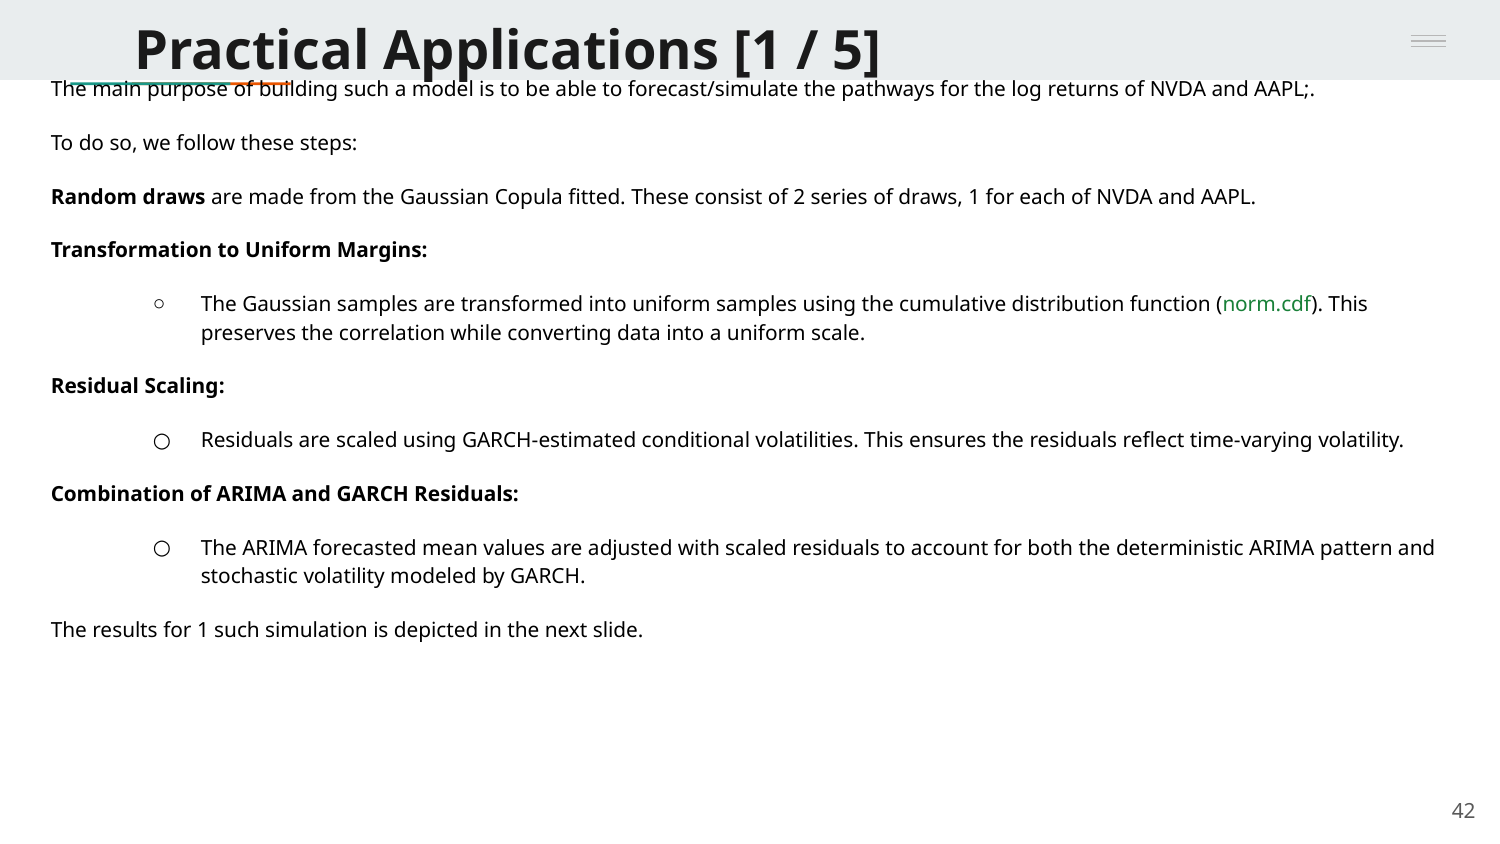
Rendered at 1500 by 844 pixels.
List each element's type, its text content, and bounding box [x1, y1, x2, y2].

list The main purpose of building such a model is to be able to forecast/simulate the pathways for the log returns of NVDA and AAPL;. To do so, we follow these steps: Random draws are made from the Gaussian Copula fitted. These consist of 2 series of draws, 1 for each of NVDA and AAPL. Transformation to Uniform Margins: The Gaussian samples are transformed into uniform samples using the cumulative distribution function (norm.cdf). This preserves the correlation while converting data into a uniform scale. Residual Scaling: Residuals are scaled using GARCH-estimated conditional volatilities. This ensures the residuals reflect time-varying volatility. Combination of ARIMA and GARCH Residuals: The ARIMA forecasted mean values are adjusted with scaled residuals to account for both the deterministic ARIMA pattern and stochastic volatility modeled by GARCH. The results for 1 such simulation is depicted in the next slide. [35, 57, 1465, 738]
slide_number ‹#› [1400, 779, 1491, 844]
title Practical Applications [1 / 5] [119, 0, 1381, 88]
